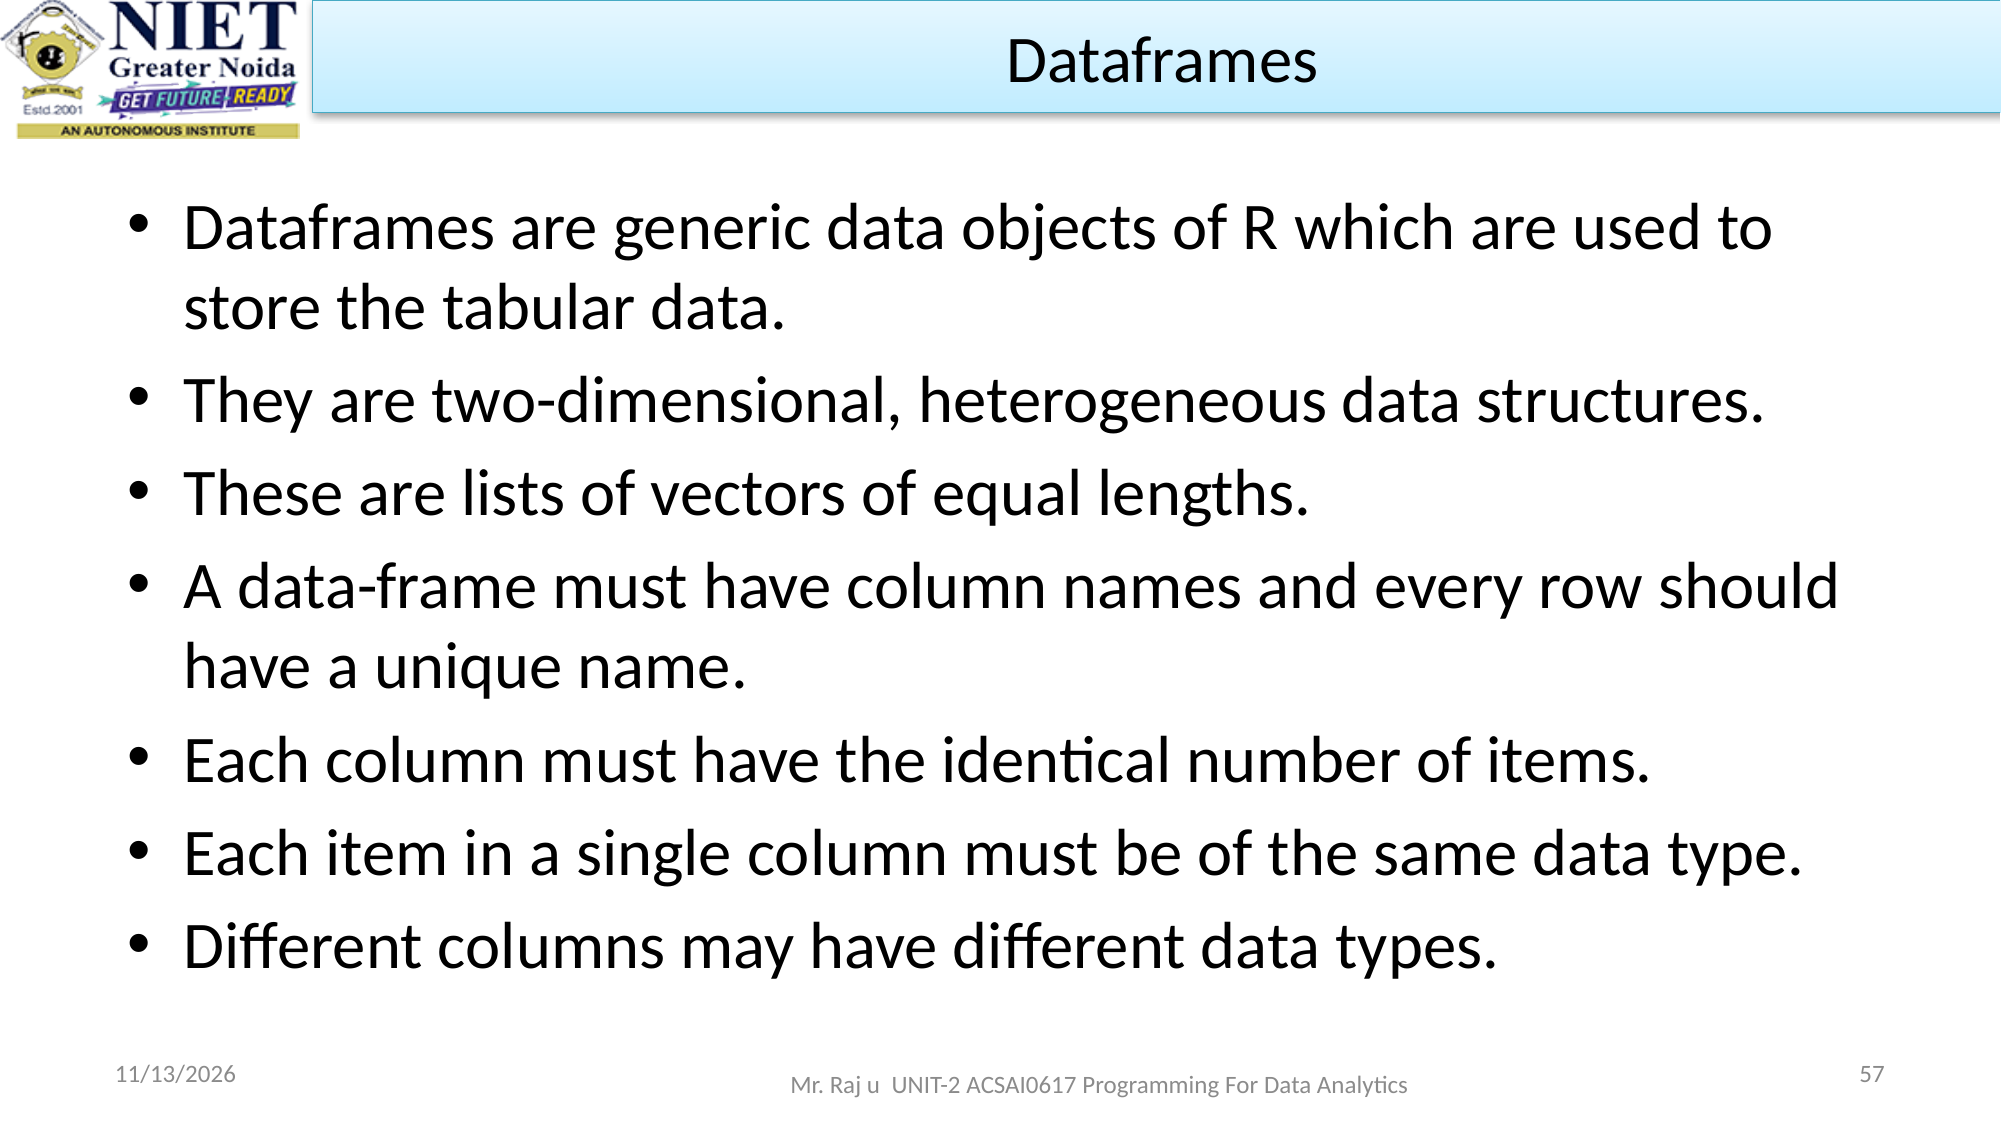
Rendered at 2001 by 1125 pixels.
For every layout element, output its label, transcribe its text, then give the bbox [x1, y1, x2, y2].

footer Mr. Raj u UNIT-2 ACSAI0617 Programming For Data Analytics [549, 1042, 1650, 1125]
list Dataframes are generic data objects of R which are used to store the tabular data. They are two-dimensional, heterogeneous data structures. These are lists of vectors of equal lengths. A data-frame must have column names and every row should have a unique name. Each column must have the identical number of items. Each item in a single column must be of the same data type. Different columns may have different data types. [112, 174, 1913, 918]
picture [0, 0, 301, 140]
slide_number 57 [1650, 1042, 1900, 1103]
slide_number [99, 1042, 549, 1103]
text_box Dataframes [312, 0, 2000, 113]
